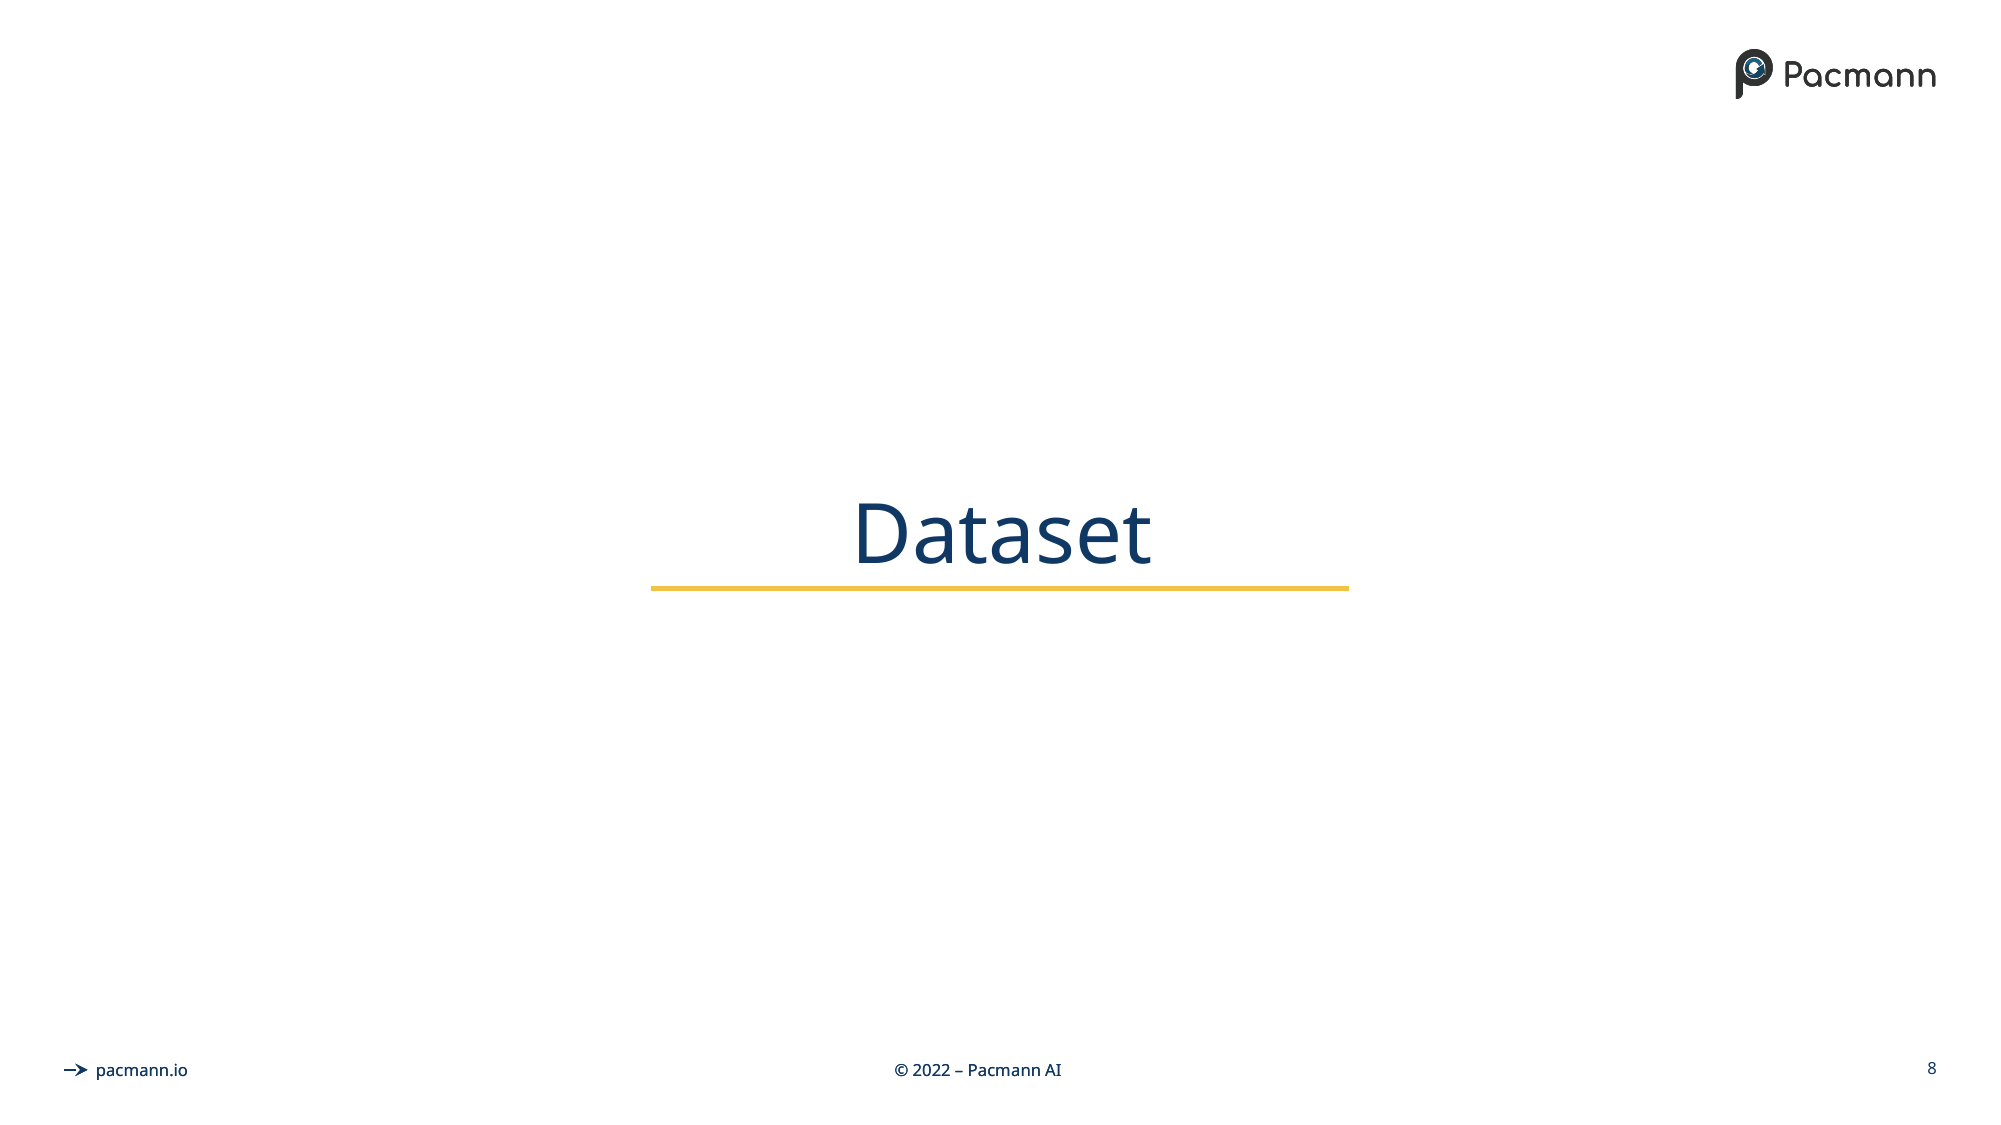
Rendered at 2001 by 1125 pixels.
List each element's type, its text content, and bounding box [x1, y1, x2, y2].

title Dataset [51, 441, 1952, 589]
picture [1707, 36, 1966, 112]
